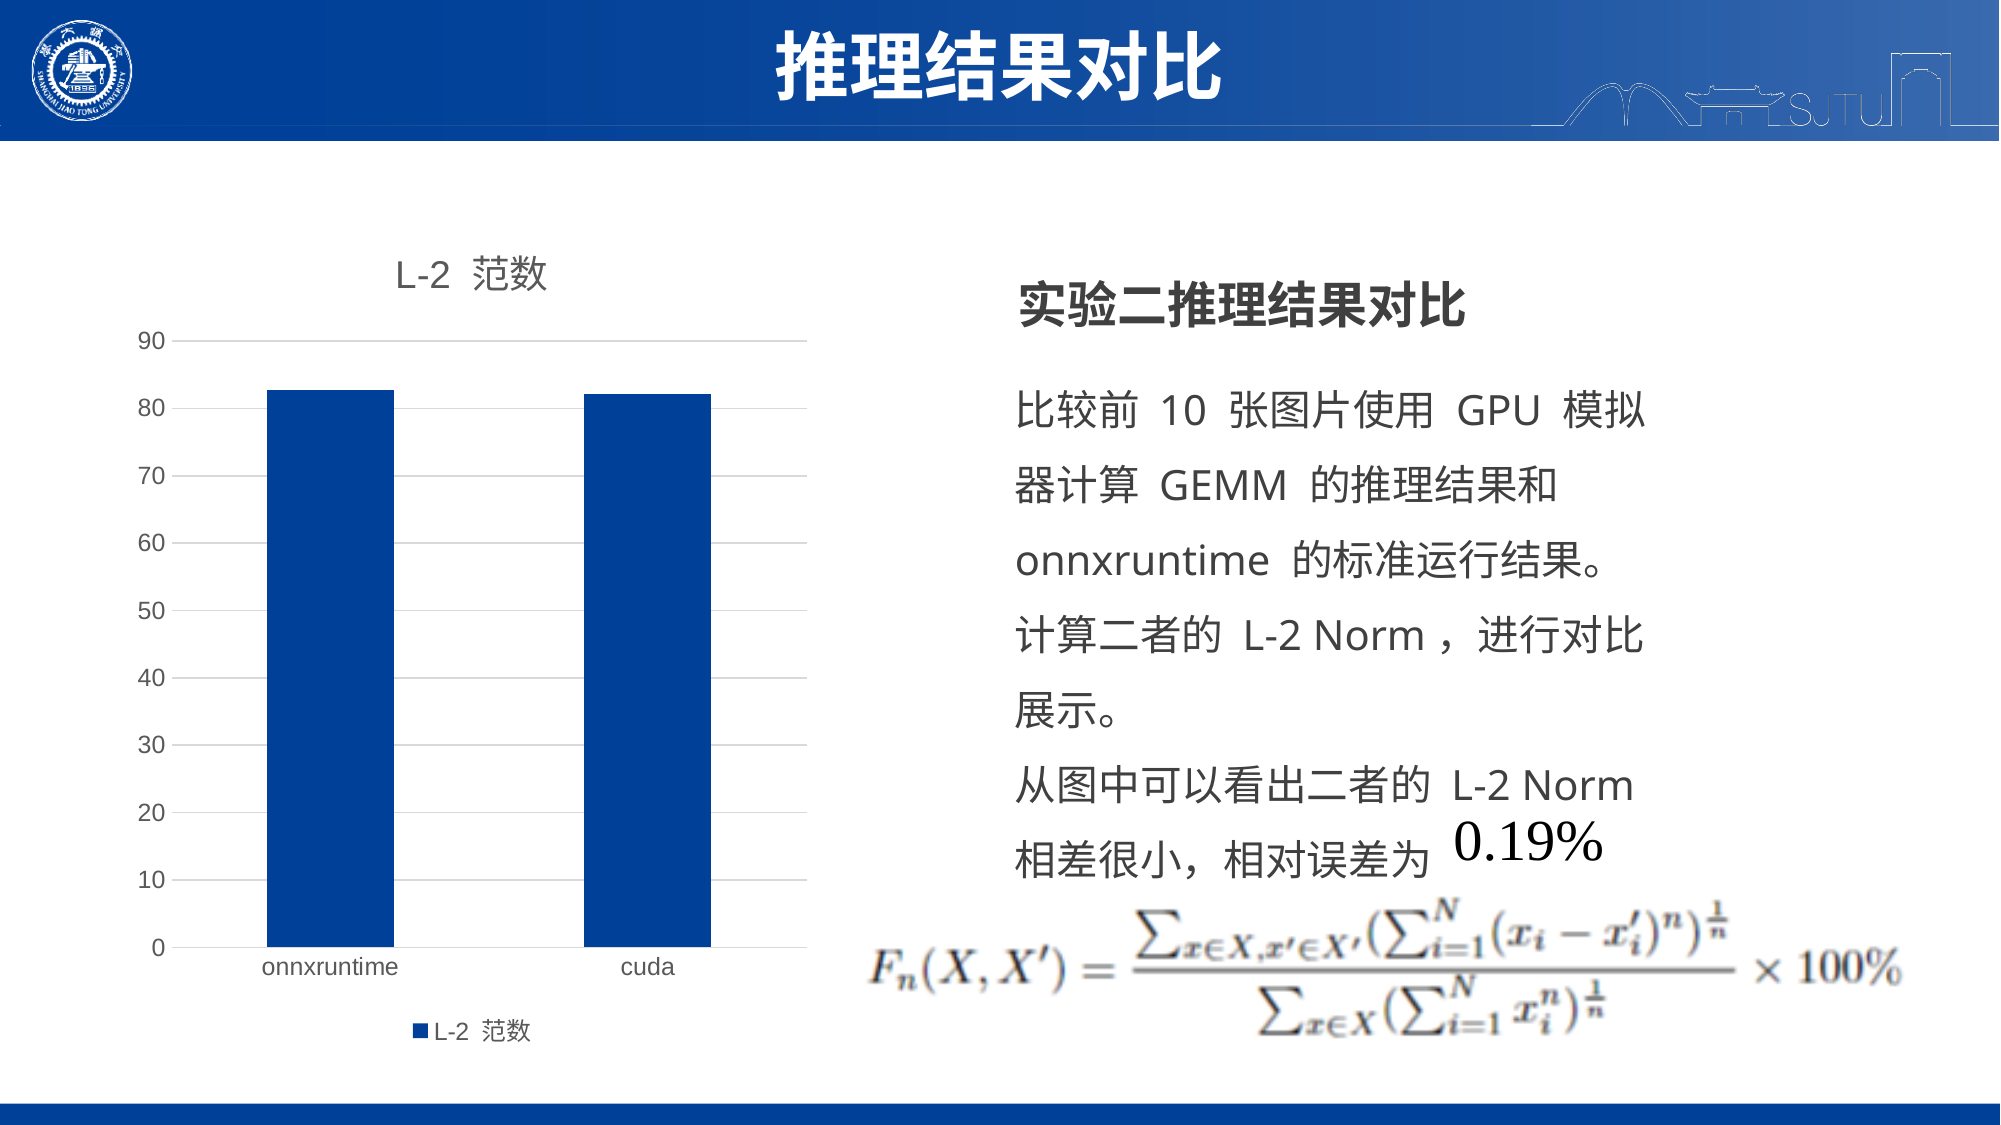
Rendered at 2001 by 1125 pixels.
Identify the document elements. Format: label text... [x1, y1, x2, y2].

list 推理结果对比 [1, 0, 1999, 141]
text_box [1445, 806, 1616, 875]
chart [123, 209, 821, 1054]
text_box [999, 266, 1697, 881]
picture [820, 881, 1939, 1054]
